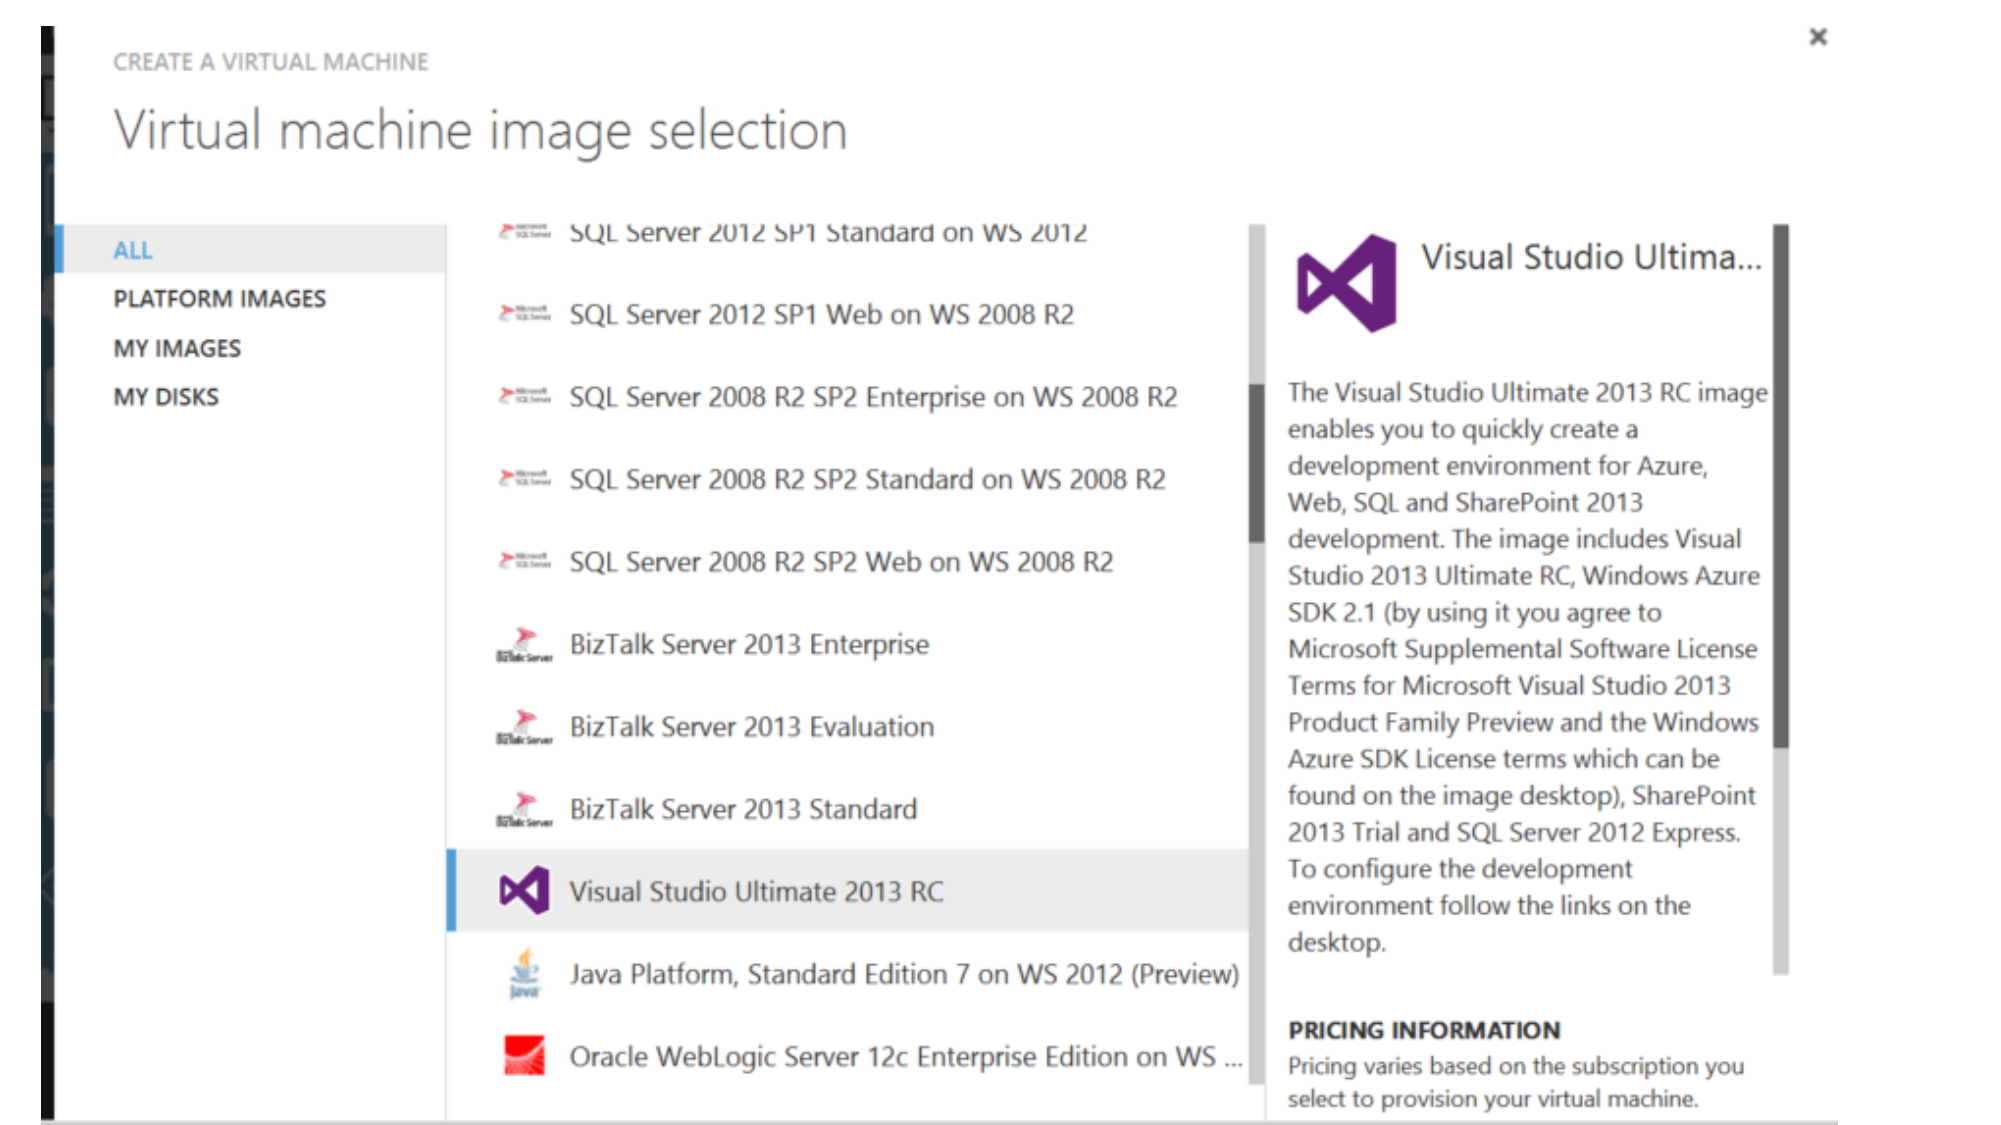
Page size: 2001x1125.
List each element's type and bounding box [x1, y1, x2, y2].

picture [41, 26, 1838, 1125]
